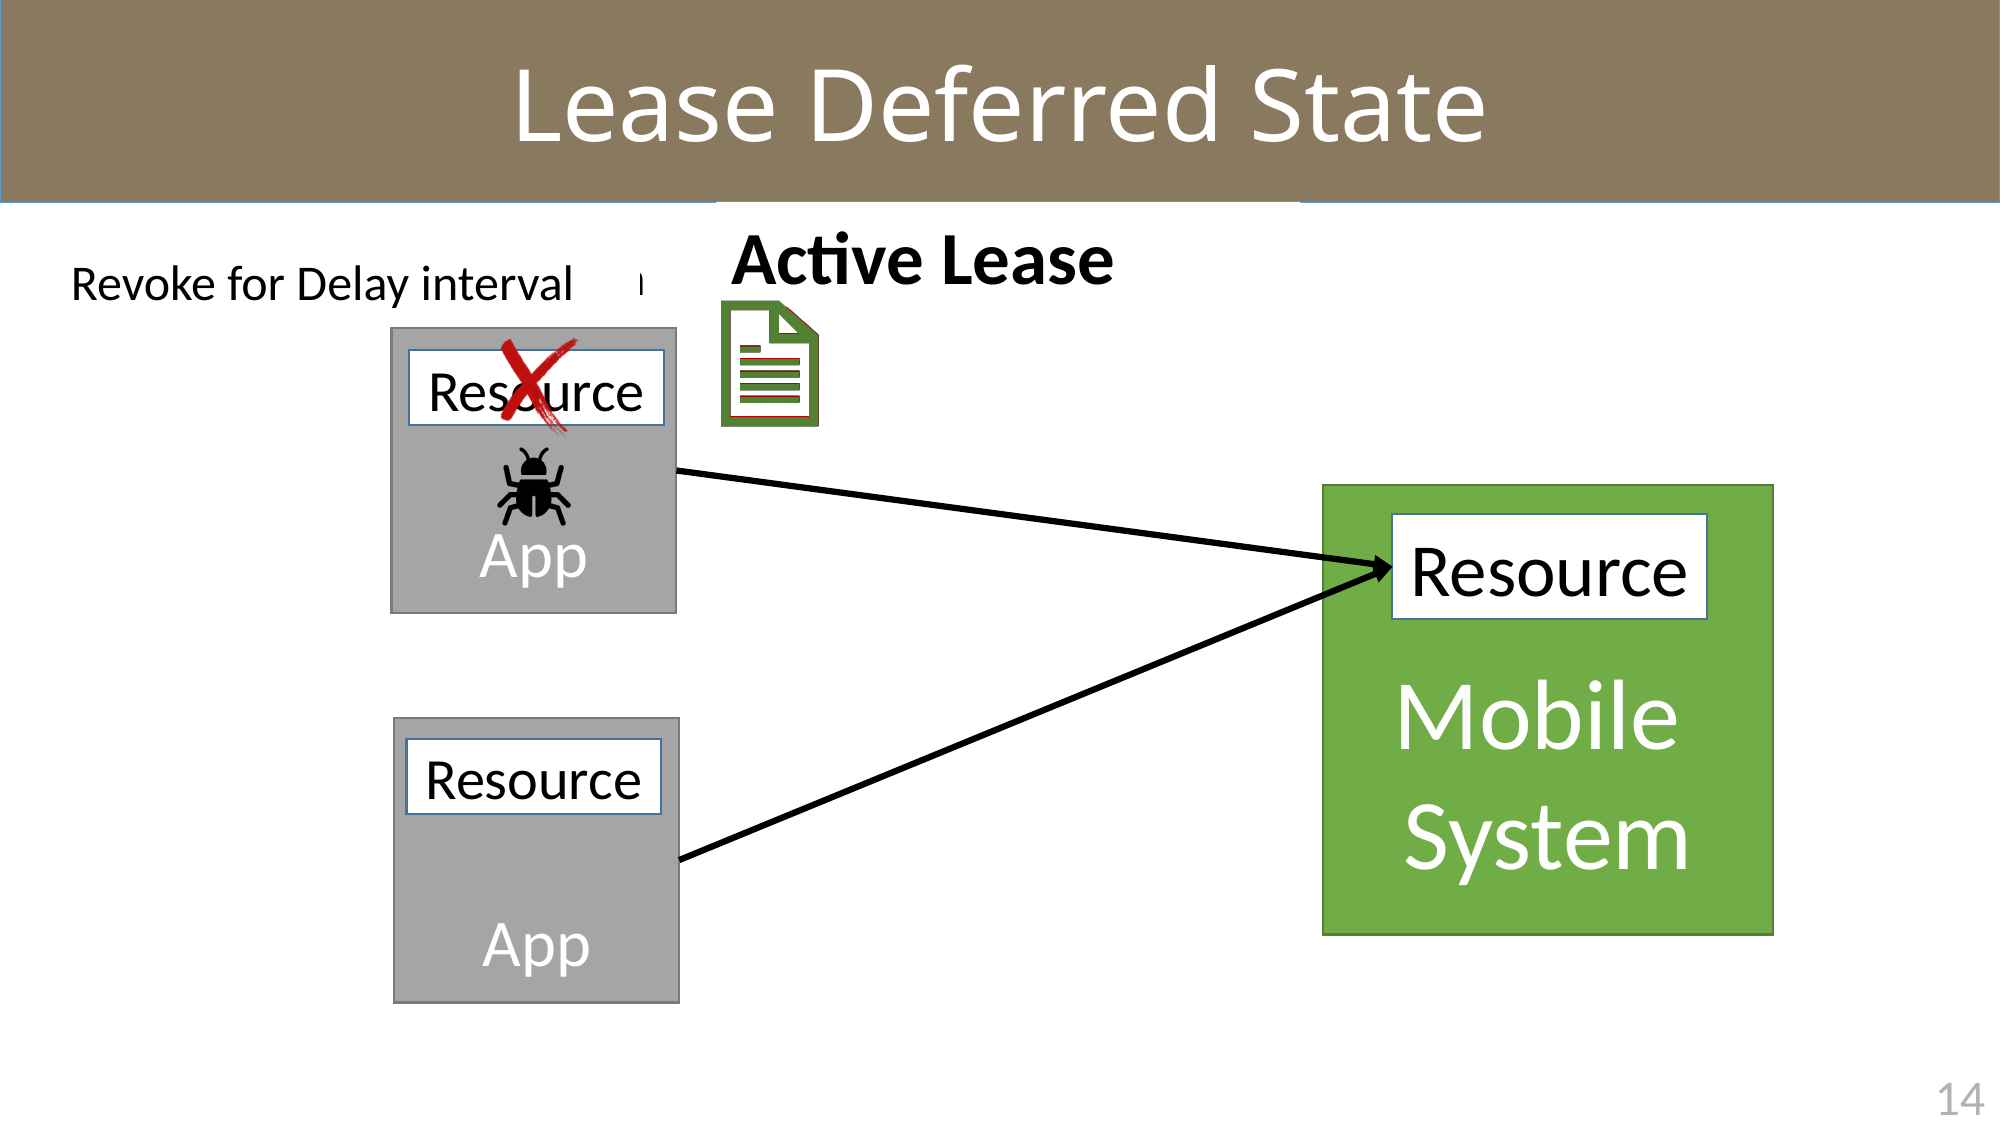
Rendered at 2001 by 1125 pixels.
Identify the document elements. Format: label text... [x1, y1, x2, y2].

picture [492, 444, 576, 529]
text_box Resource [405, 738, 662, 815]
text_box App [393, 717, 680, 1004]
text_box Mobile System [1322, 484, 1774, 936]
slide_number 13 [1550, 1065, 2000, 1125]
text_box App [390, 327, 677, 614]
text_box Resource [408, 349, 499, 426]
text_box Lease Deferred State [0, 0, 2000, 203]
text_box Resource [581, 349, 665, 426]
text_box Misbehavior in the last term [58, 238, 662, 313]
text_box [676, 470, 1393, 567]
text_box Revoke for Delay interval [56, 242, 640, 318]
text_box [679, 566, 1393, 861]
text_box Resource [1393, 513, 1708, 620]
text_box Active Lease [716, 201, 1301, 307]
picture [499, 336, 581, 437]
picture [694, 287, 845, 439]
